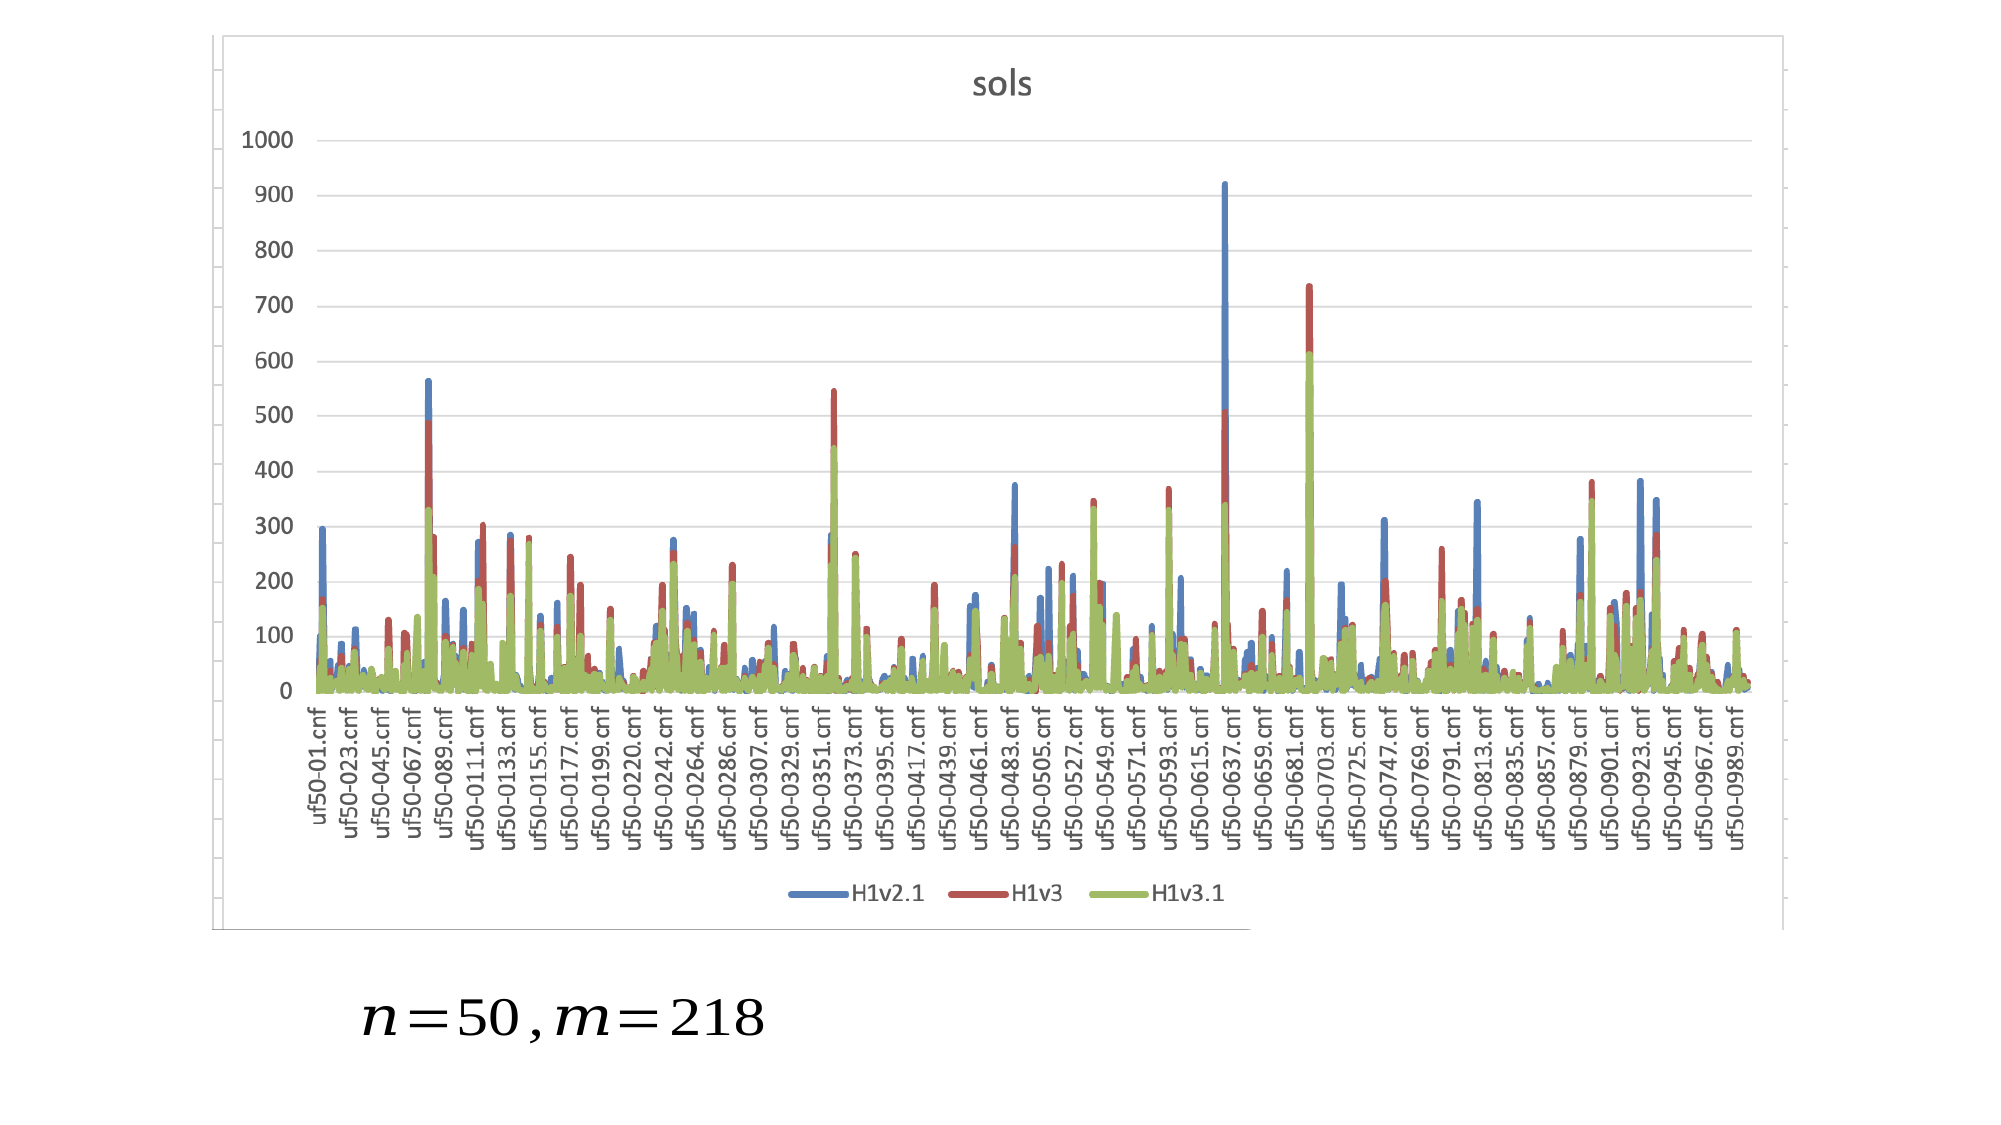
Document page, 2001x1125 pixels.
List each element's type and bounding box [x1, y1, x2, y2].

picture [211, 34, 1788, 931]
